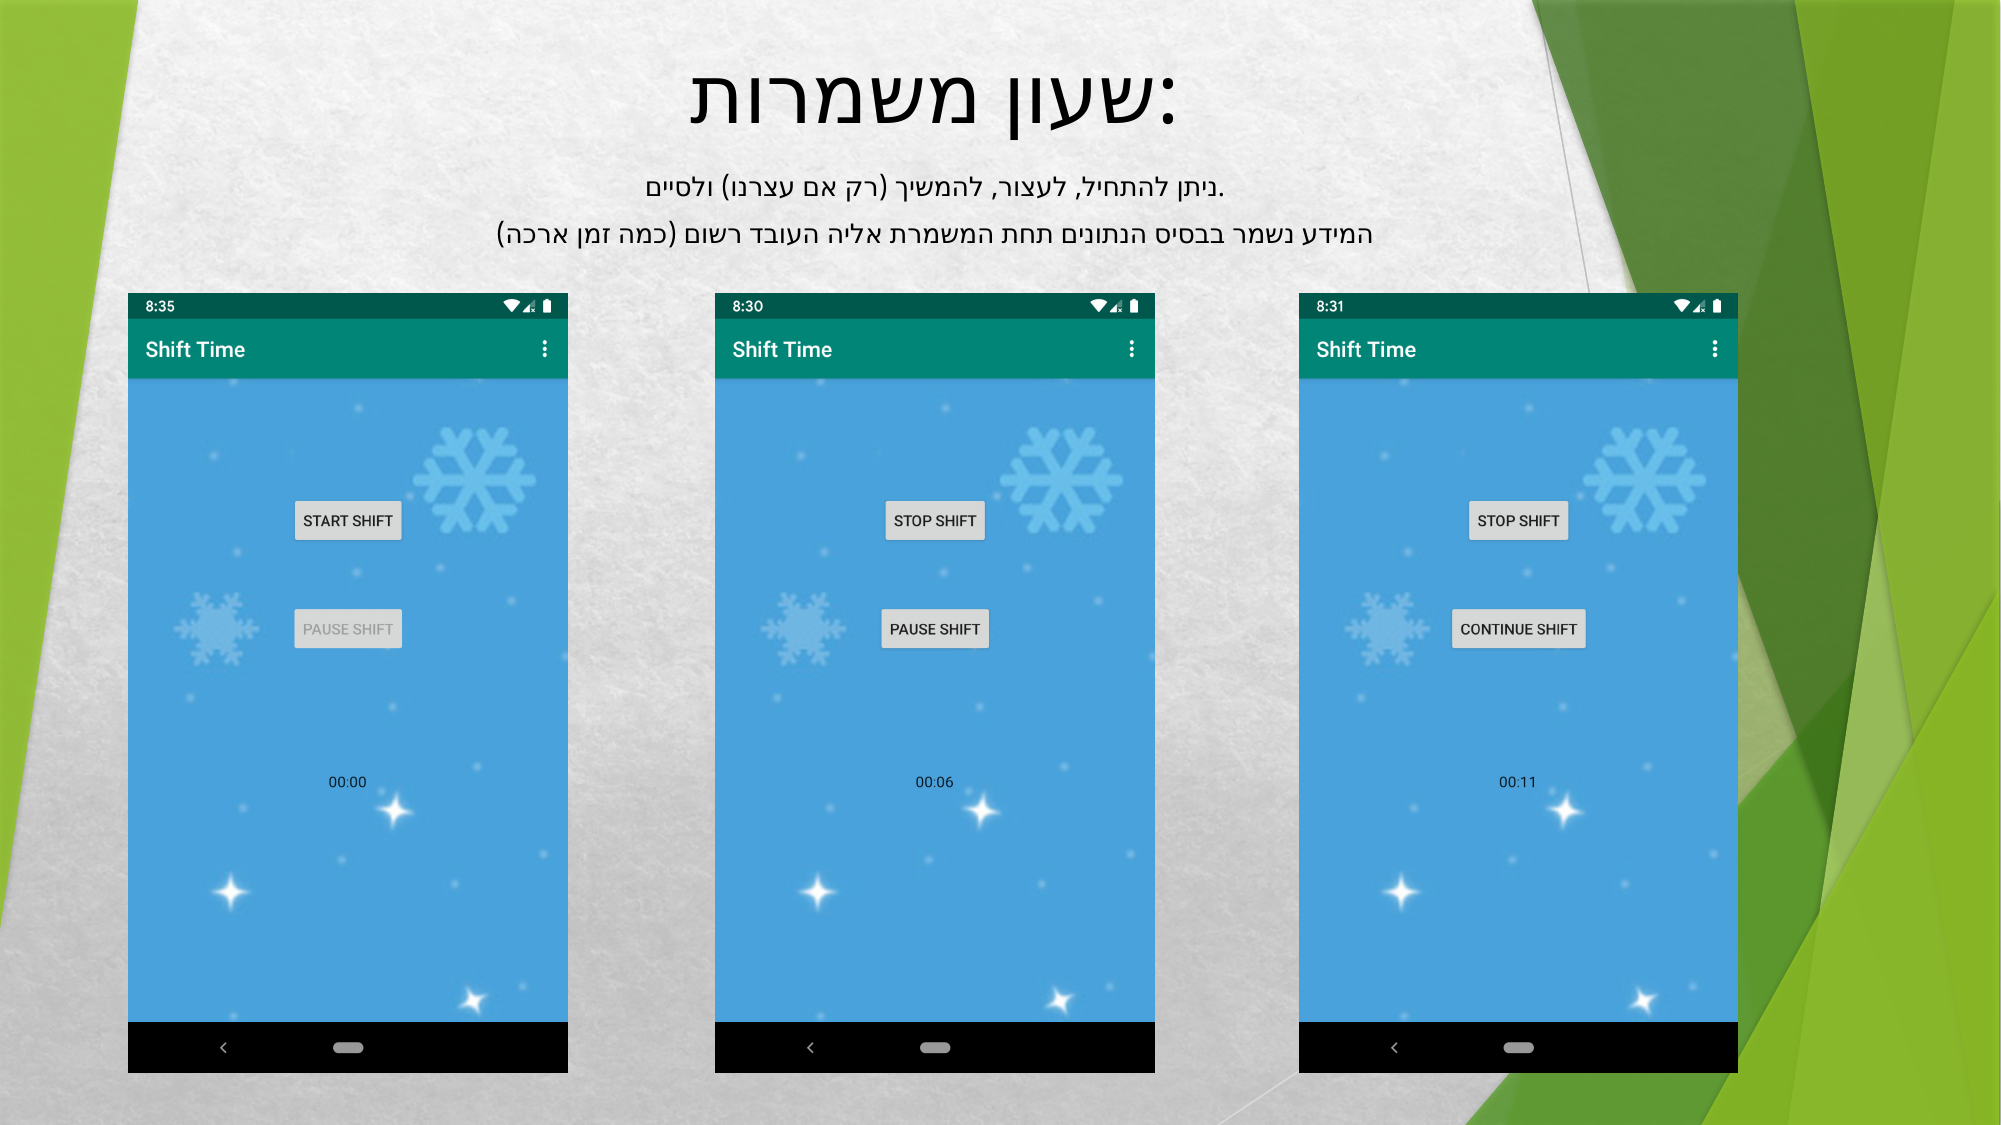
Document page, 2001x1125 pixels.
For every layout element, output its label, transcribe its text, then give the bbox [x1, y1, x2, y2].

title שעון משמרות: [645, 32, 1225, 148]
picture [1298, 292, 1738, 1073]
subtitle ניתן להתחיל, לעצור, להמשיך (רק אם עצרנו) ולסיים. המידע נשמר בבסיס הנתונים תחת המשמרת אליה העובד רשום (כמה זמן ארכה) [437, 162, 1433, 278]
picture [128, 292, 568, 1073]
picture [715, 292, 1155, 1073]
